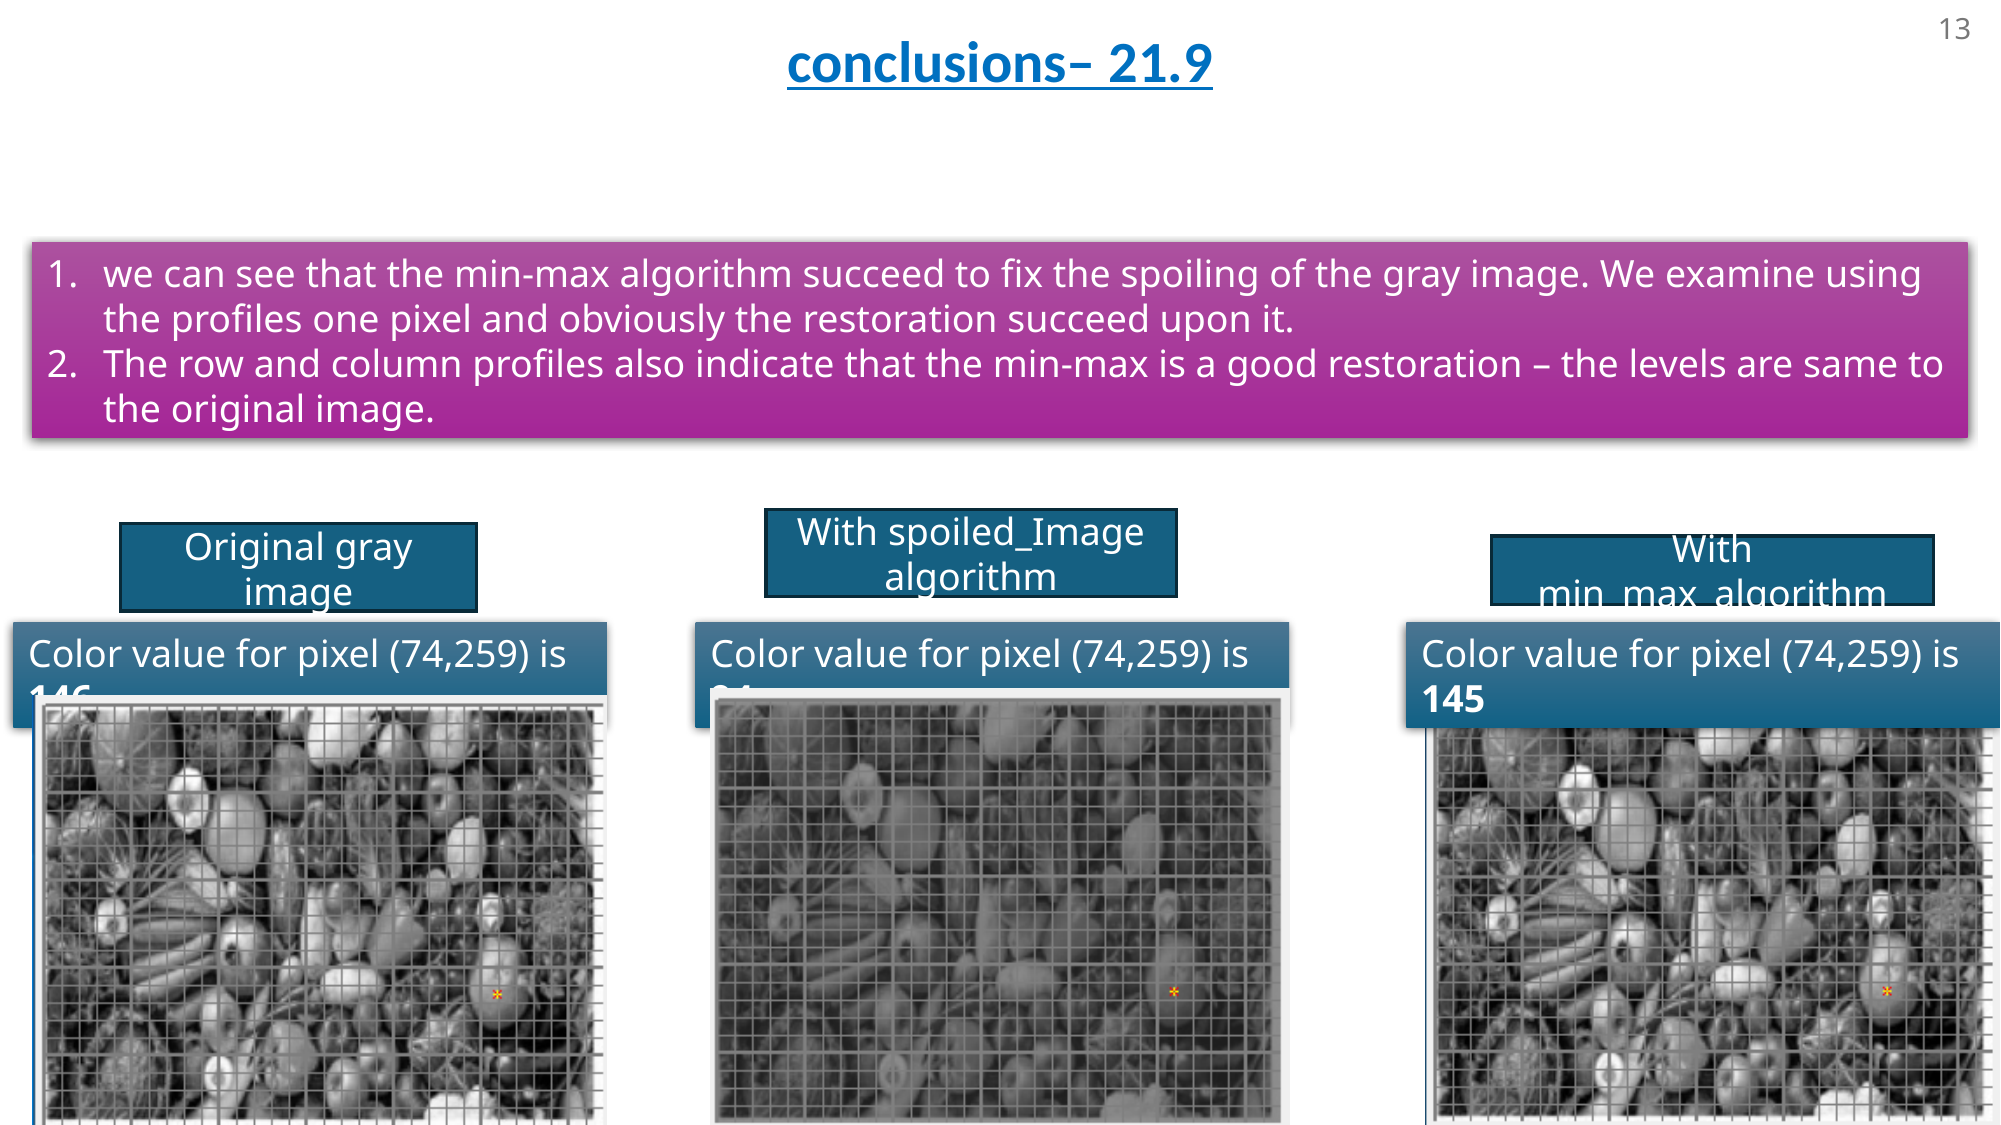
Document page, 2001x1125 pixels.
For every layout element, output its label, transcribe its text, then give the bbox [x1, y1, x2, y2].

text_box With min_max_algorithm [1490, 534, 1935, 606]
text_box Original gray image [119, 522, 478, 613]
slide_number 13 [1922, 0, 2000, 60]
text_box Color value for pixel (74,259) is 146 [13, 622, 607, 728]
text_box we can see that the min-max algorithm succeed to fix the spoiling of the gray image. We examine using the profiles one pixel and obviously the restoration succeed upon it. The row and column profiles also indicate that the min-max is a good restoration – the levels are same to the original image. [32, 242, 1968, 438]
text_box Color value for pixel (74,259) is 145 [1406, 622, 2000, 728]
text_box Color value for pixel (74,259) is 94 [695, 622, 1290, 728]
picture [31, 694, 608, 1125]
text_box 21.9 –conclusions [766, 17, 1234, 102]
picture [1424, 694, 2000, 1125]
text_box With spoiled_Image algorithm [764, 508, 1178, 598]
picture [710, 688, 1290, 1125]
